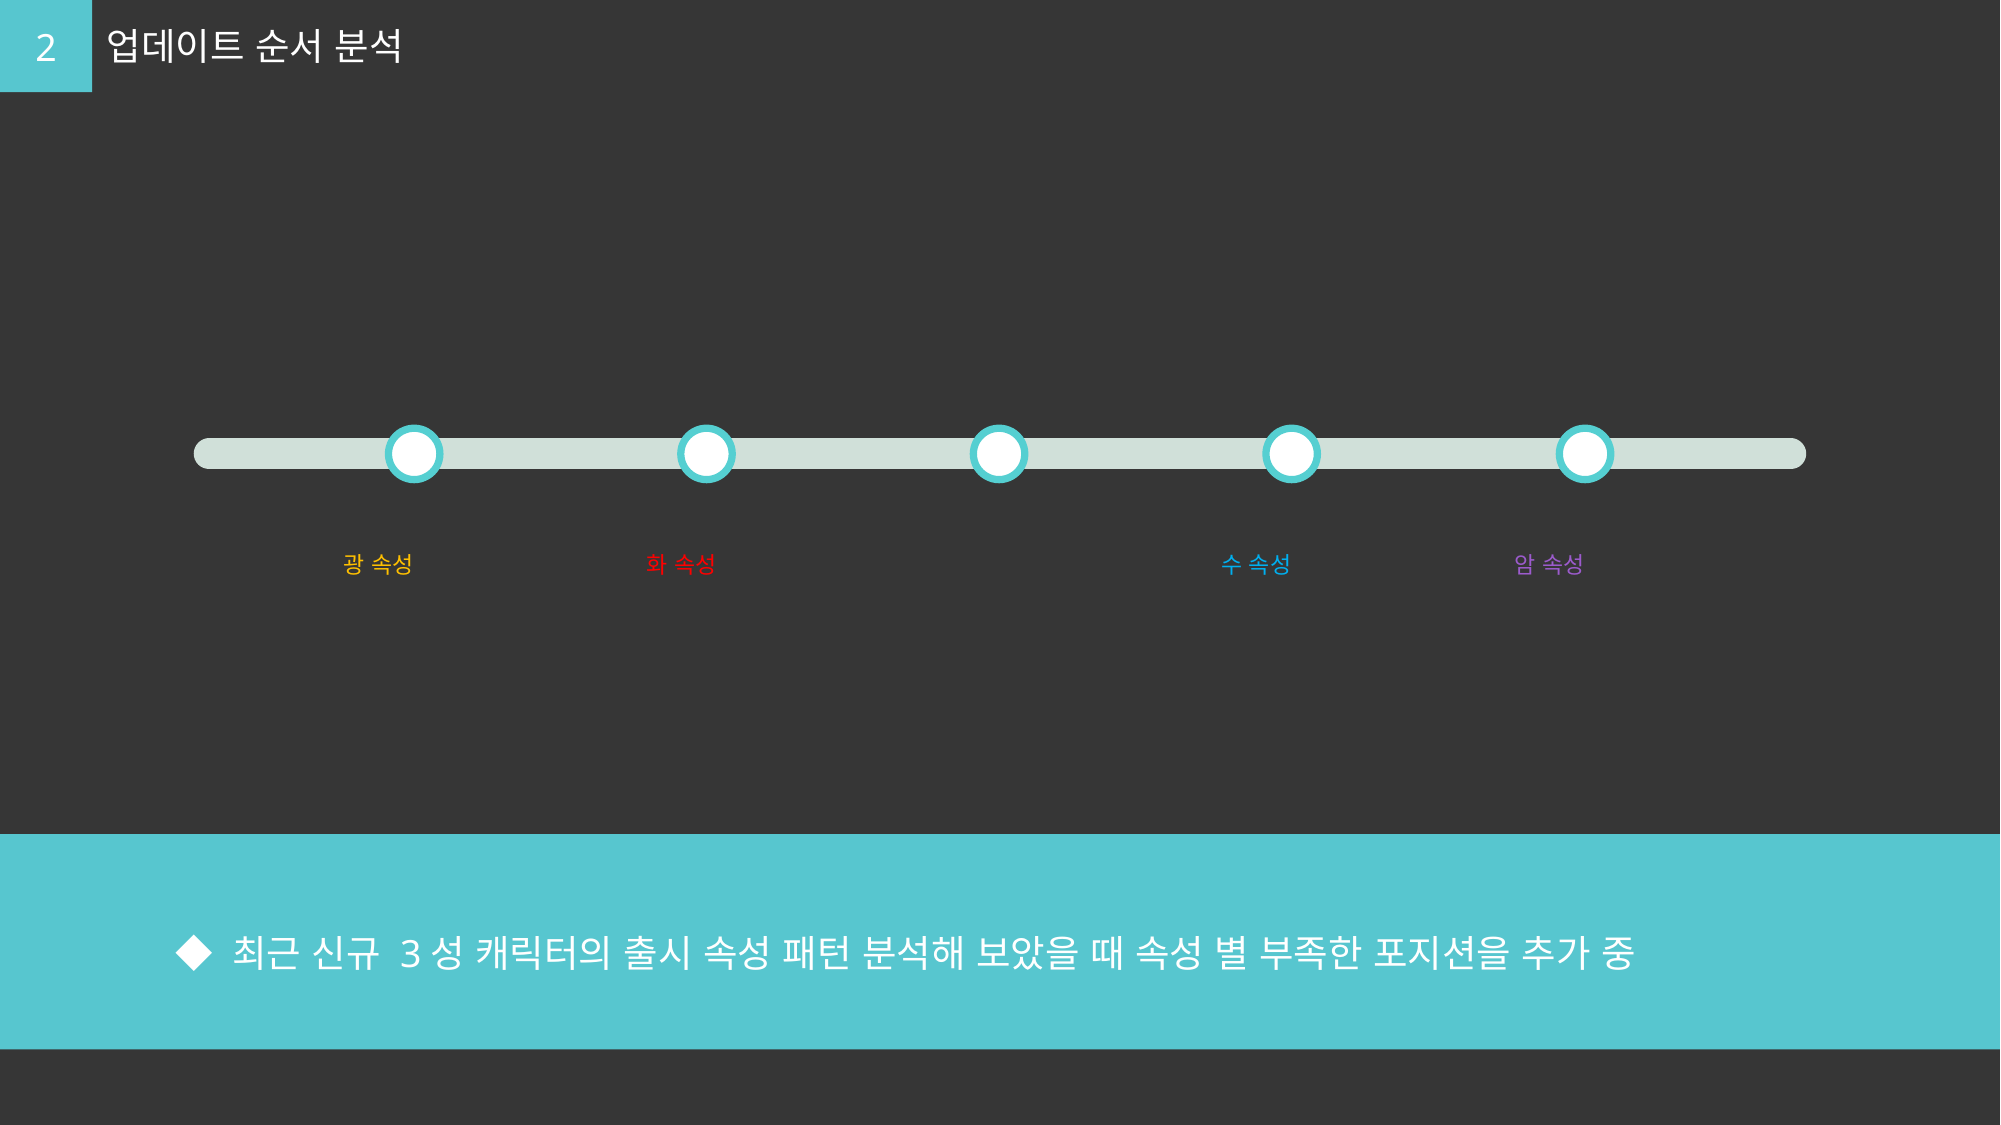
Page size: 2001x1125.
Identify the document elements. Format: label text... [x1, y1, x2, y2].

text_box 업데이트 순서 분석 [92, 15, 604, 76]
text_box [209, 428, 1791, 632]
text_box 2 [0, 0, 93, 93]
text_box ◆ 최근 신규 3성 캐릭터의 출시 속성 패턴 분석해 보았을 때 속성 별 부족한 포지션을 추가 중 [0, 833, 2000, 1050]
